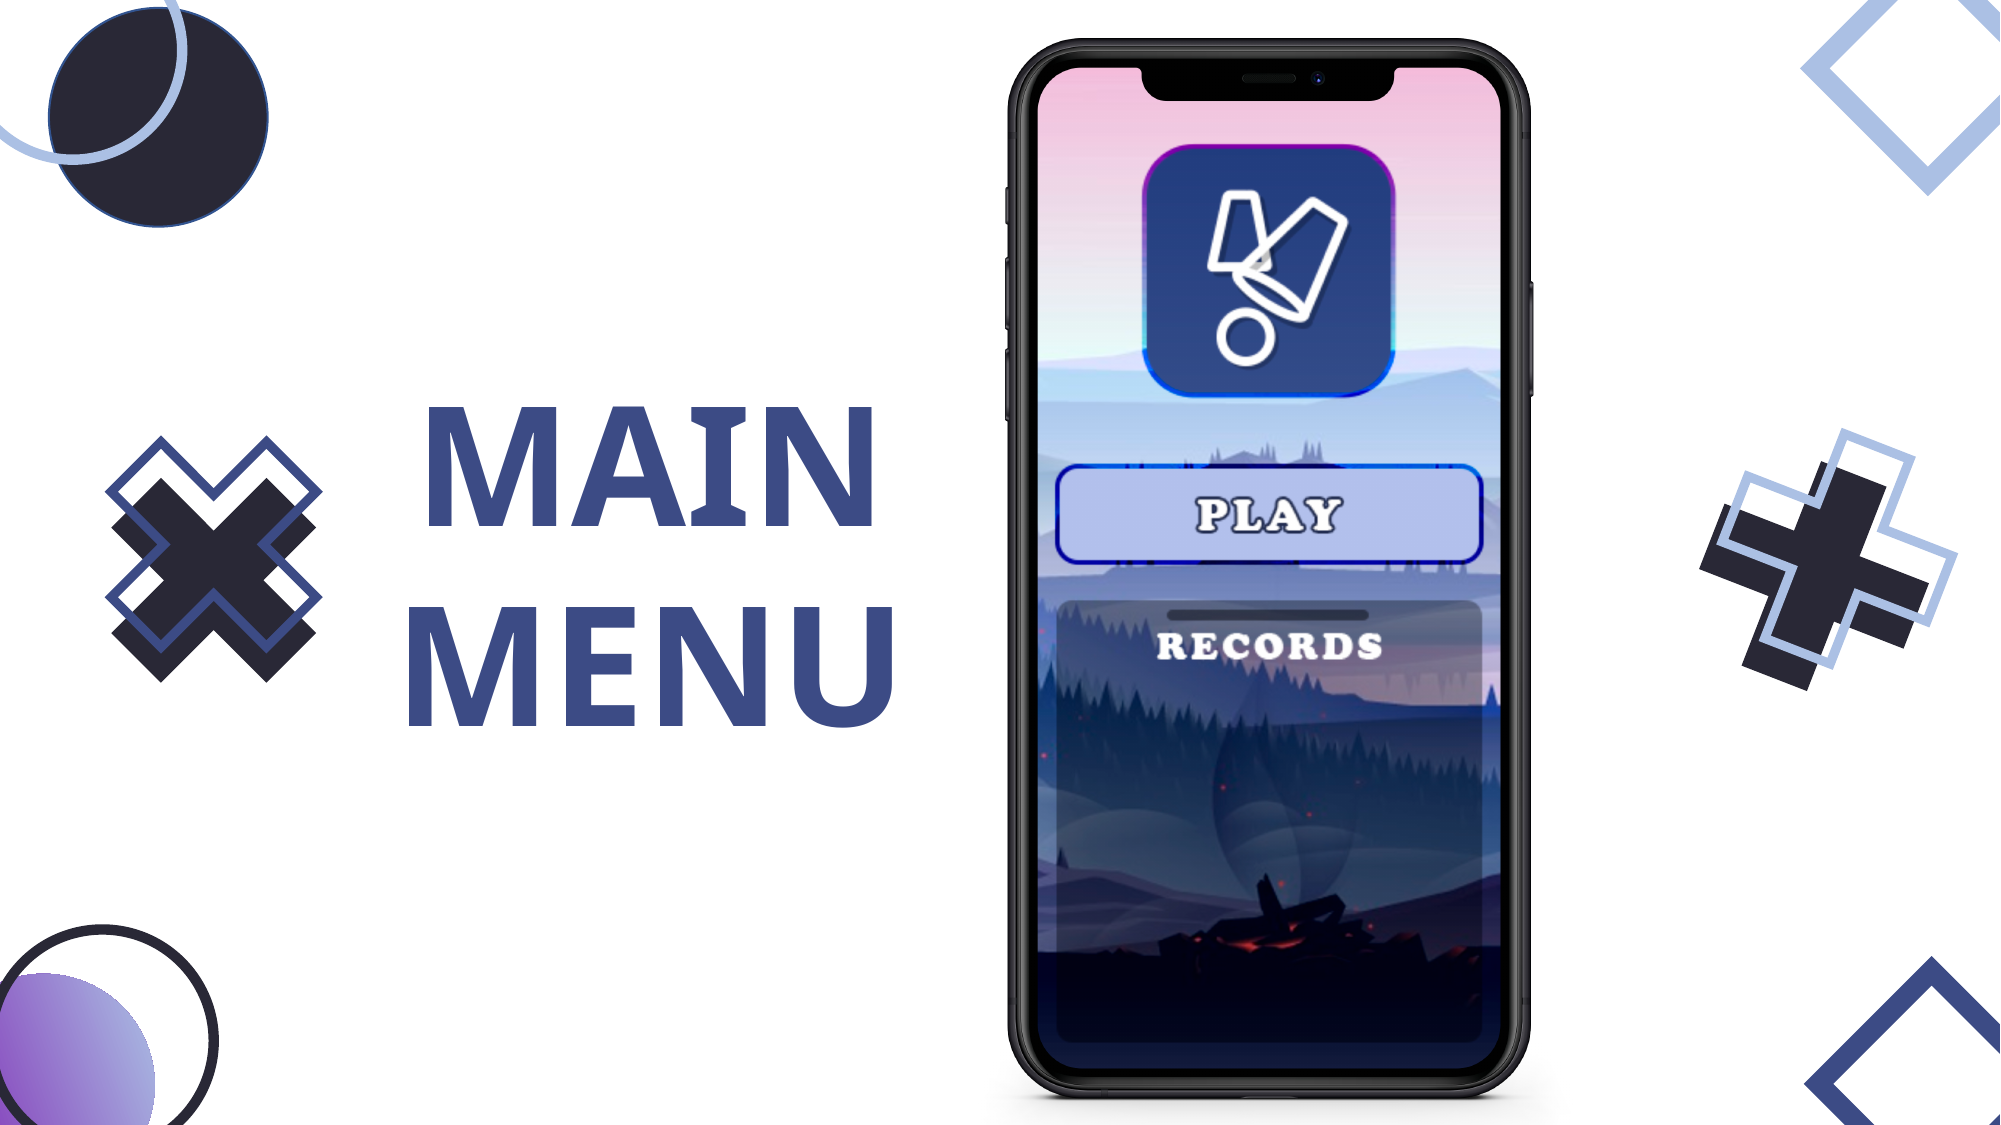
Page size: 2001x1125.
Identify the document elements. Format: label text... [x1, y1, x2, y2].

text_box MAIN MENU [303, 352, 978, 768]
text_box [0, 0, 268, 227]
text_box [64, 395, 363, 730]
text_box [1817, 969, 2000, 1125]
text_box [1664, 399, 1987, 726]
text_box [0, 929, 214, 1125]
picture [978, 38, 1573, 1125]
text_box [1813, 0, 2000, 183]
